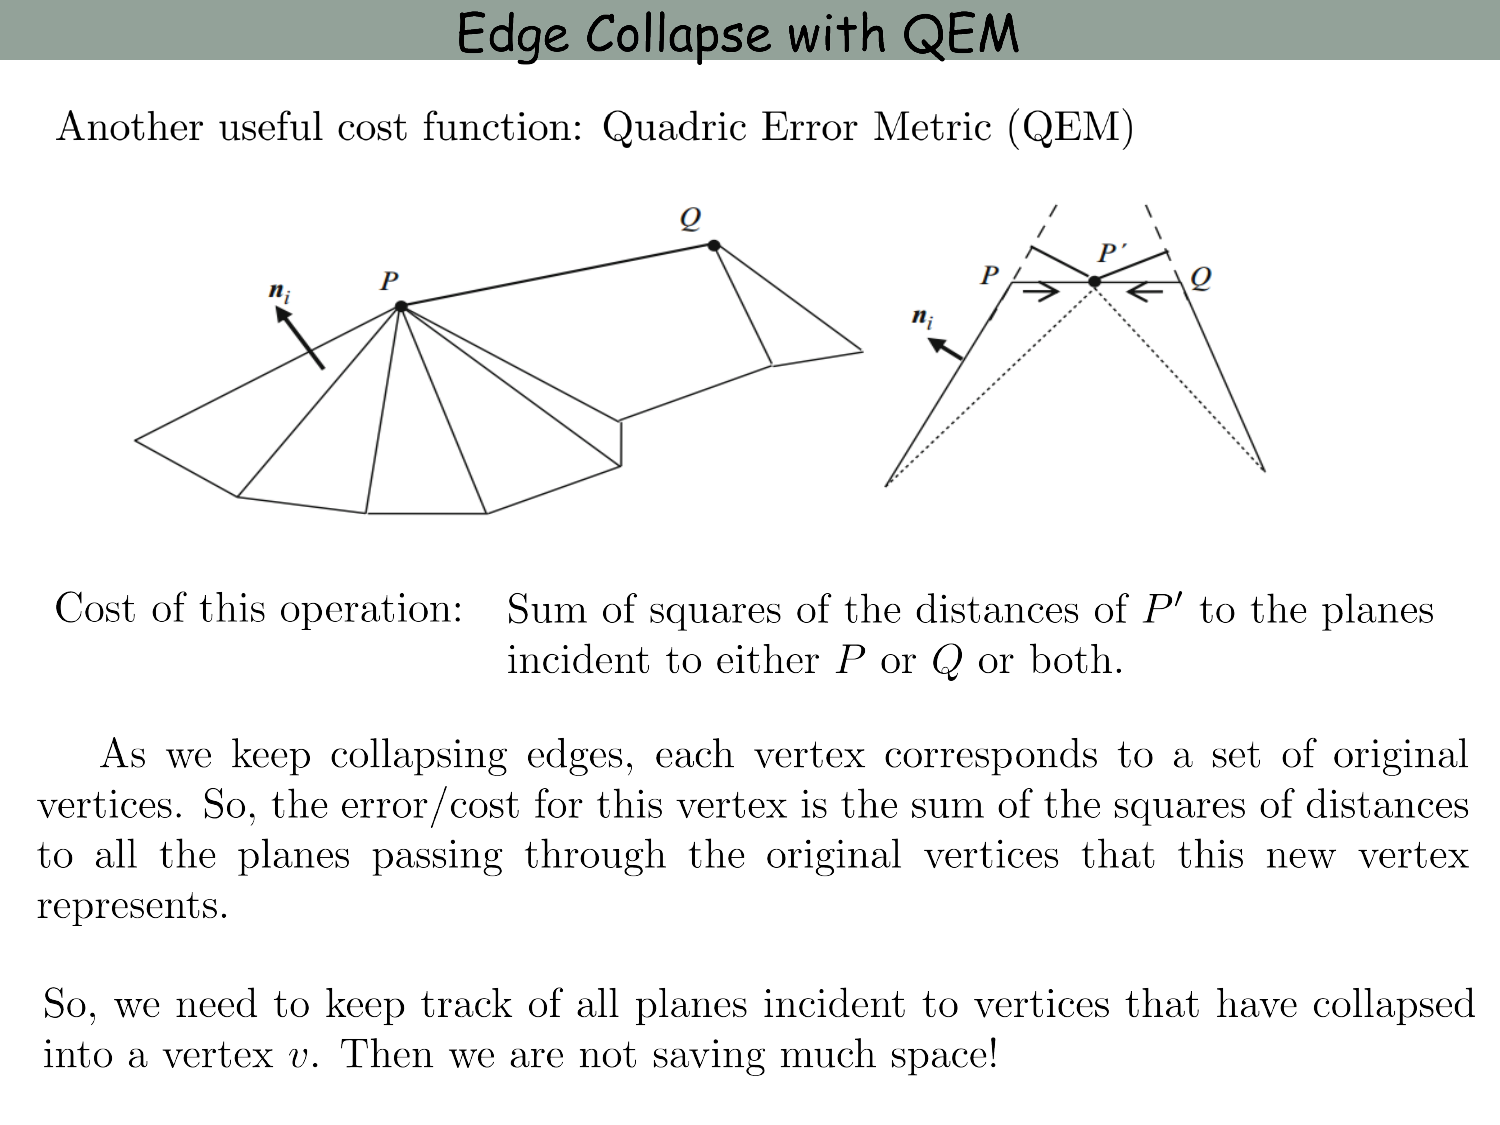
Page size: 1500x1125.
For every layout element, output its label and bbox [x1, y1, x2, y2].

picture [55, 107, 1132, 151]
picture [458, 10, 1019, 66]
picture [55, 591, 460, 630]
picture [508, 591, 1433, 682]
text_box [105, 170, 1294, 522]
picture [44, 987, 1475, 1077]
picture [37, 737, 1470, 926]
